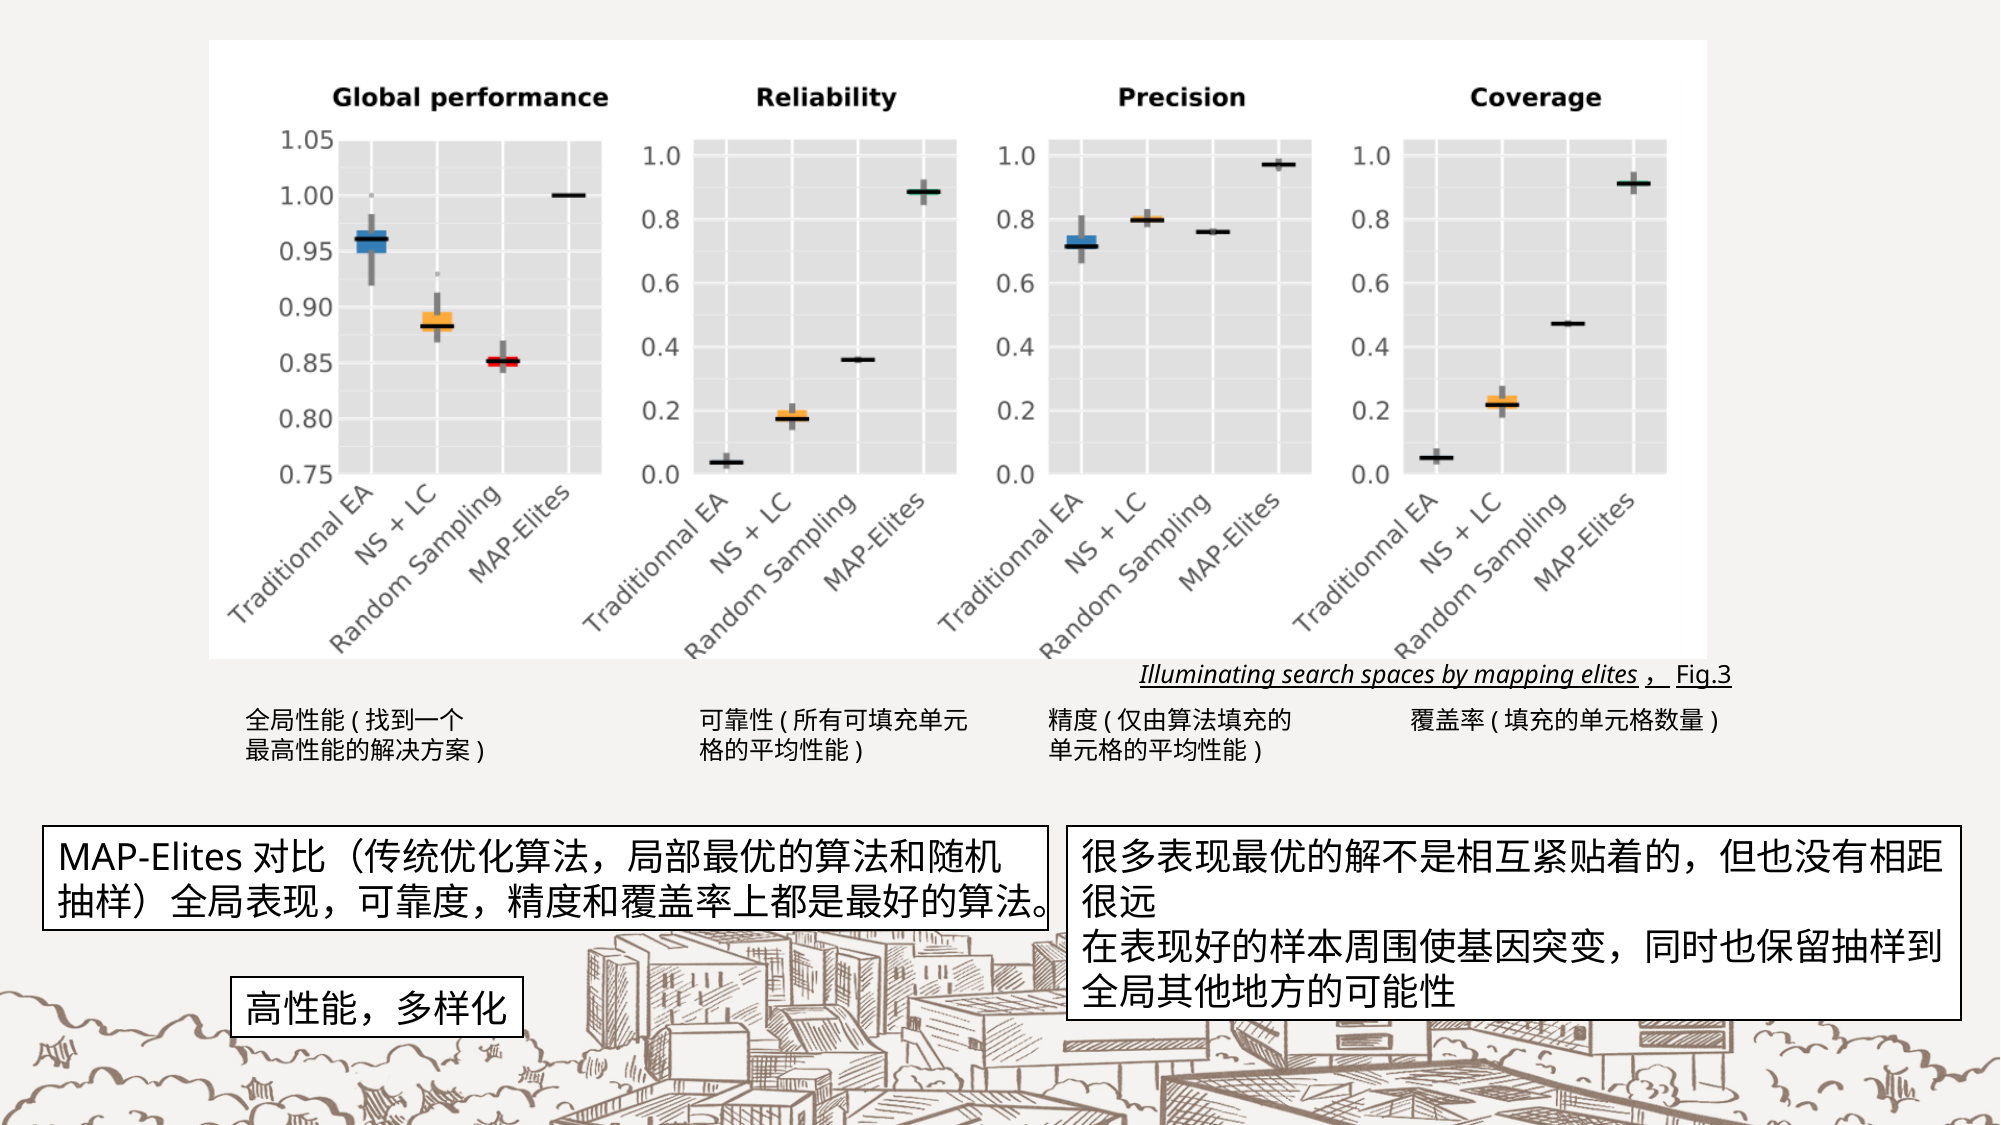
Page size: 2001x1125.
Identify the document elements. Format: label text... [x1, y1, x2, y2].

text_box 可靠性(所有可填充单元格的平均性能) [684, 696, 998, 772]
text_box Illuminating search spaces by mapping elites，Fig.3 [1124, 651, 2000, 697]
text_box 高性能，多样化 [230, 976, 524, 1038]
text_box 很多表现最优的解不是相互紧贴着的，但也没有相距很远 在表现好的样本周围使基因突变，同时也保留抽样到全局其他地方的可能性 [1066, 825, 1962, 1021]
text_box 全局性能(找到一个最高性能的解决方案) [230, 696, 503, 772]
picture [0, 0, 2001, 1125]
text_box 覆盖率(填充的单元格数量) [1395, 697, 1805, 742]
text_box MAP-Elites对比（传统优化算法，局部最优的算法和随机抽样）全局表现，可靠度，精度和覆盖率上都是最好的算法。 [42, 825, 1049, 931]
text_box 精度(仅由算法填充的单元格的平均性能) [1033, 696, 1330, 772]
